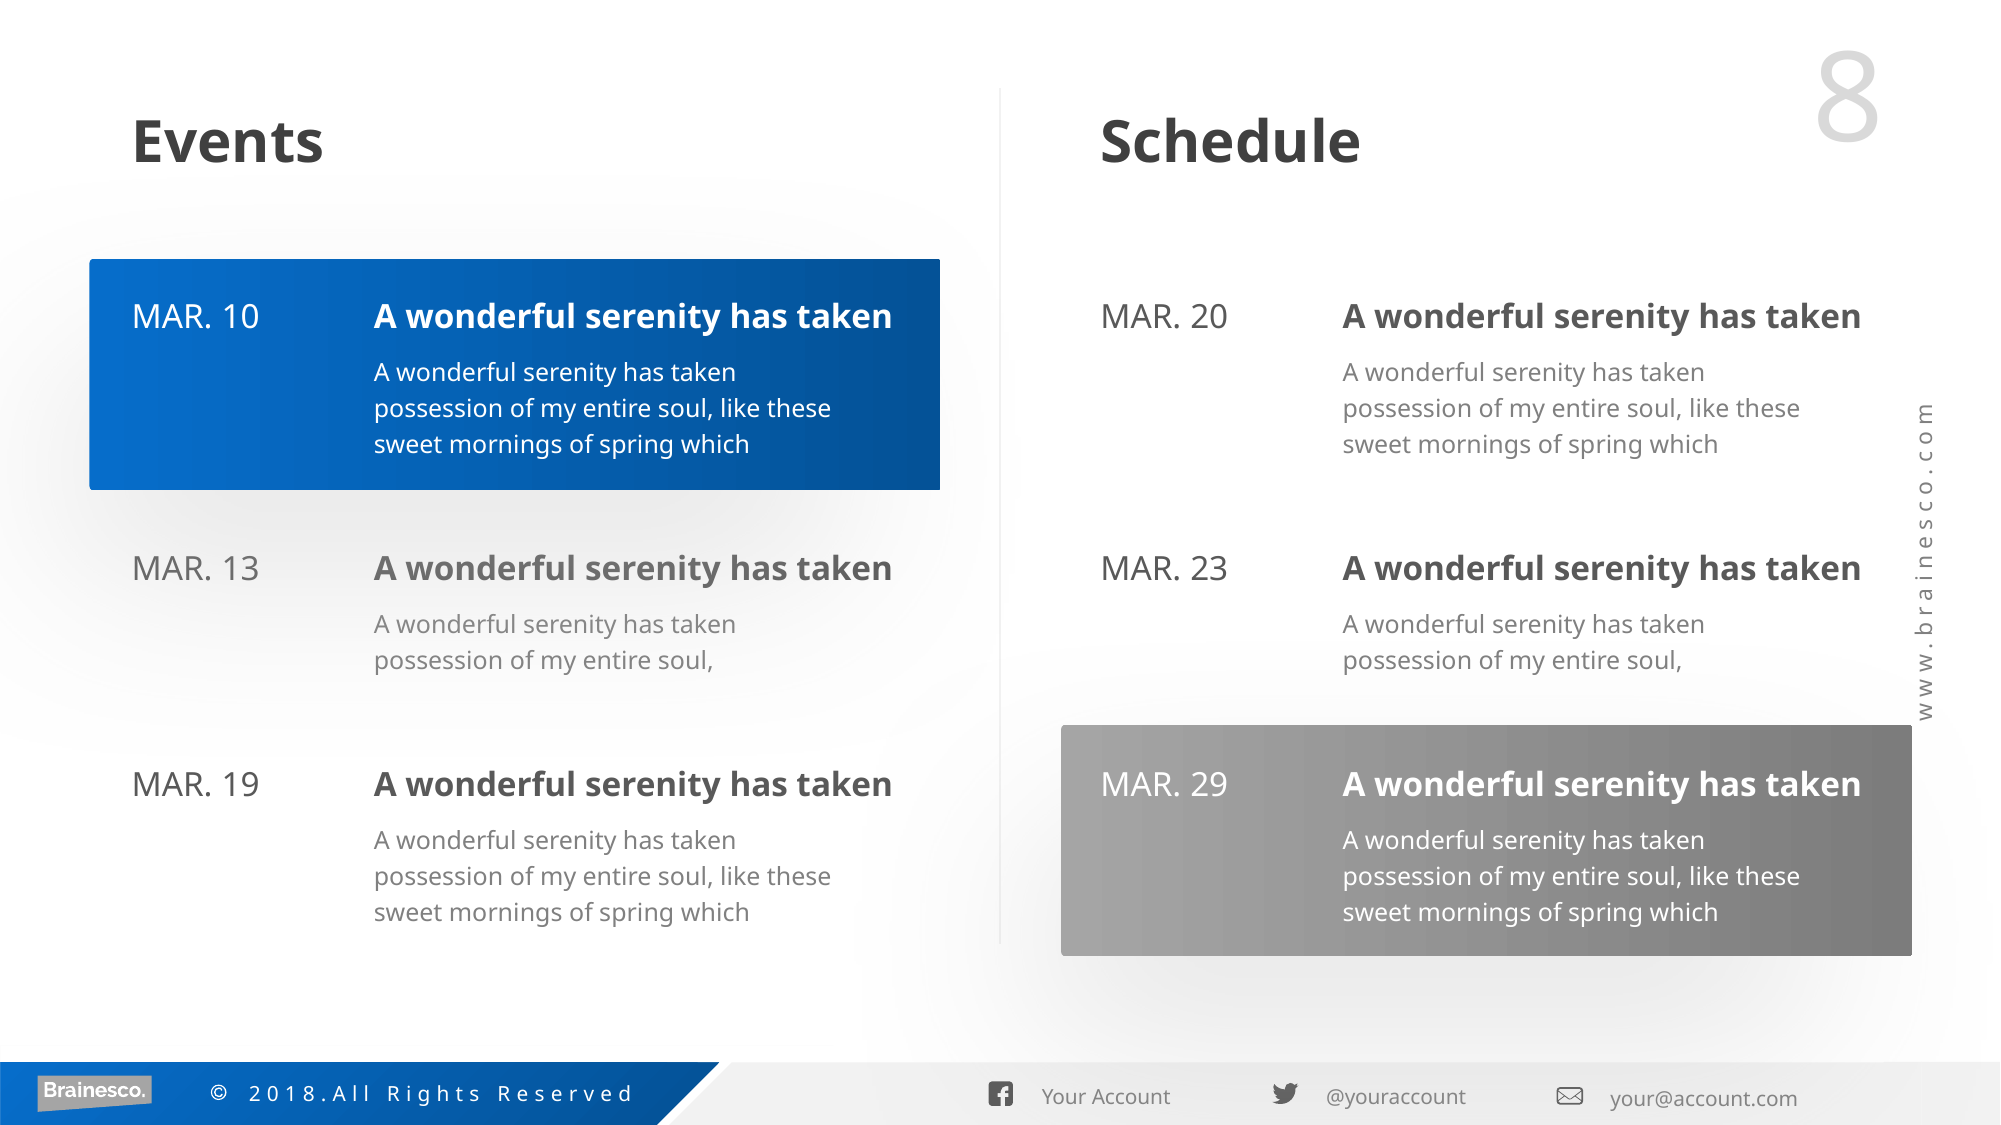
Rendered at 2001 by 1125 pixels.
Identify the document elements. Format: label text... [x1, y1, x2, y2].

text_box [1061, 724, 1913, 957]
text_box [1085, 279, 1884, 468]
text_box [116, 747, 972, 936]
text_box Schedule [1085, 96, 1883, 182]
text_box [1085, 531, 1884, 684]
text_box Events [116, 96, 915, 182]
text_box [116, 531, 972, 684]
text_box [89, 258, 941, 491]
